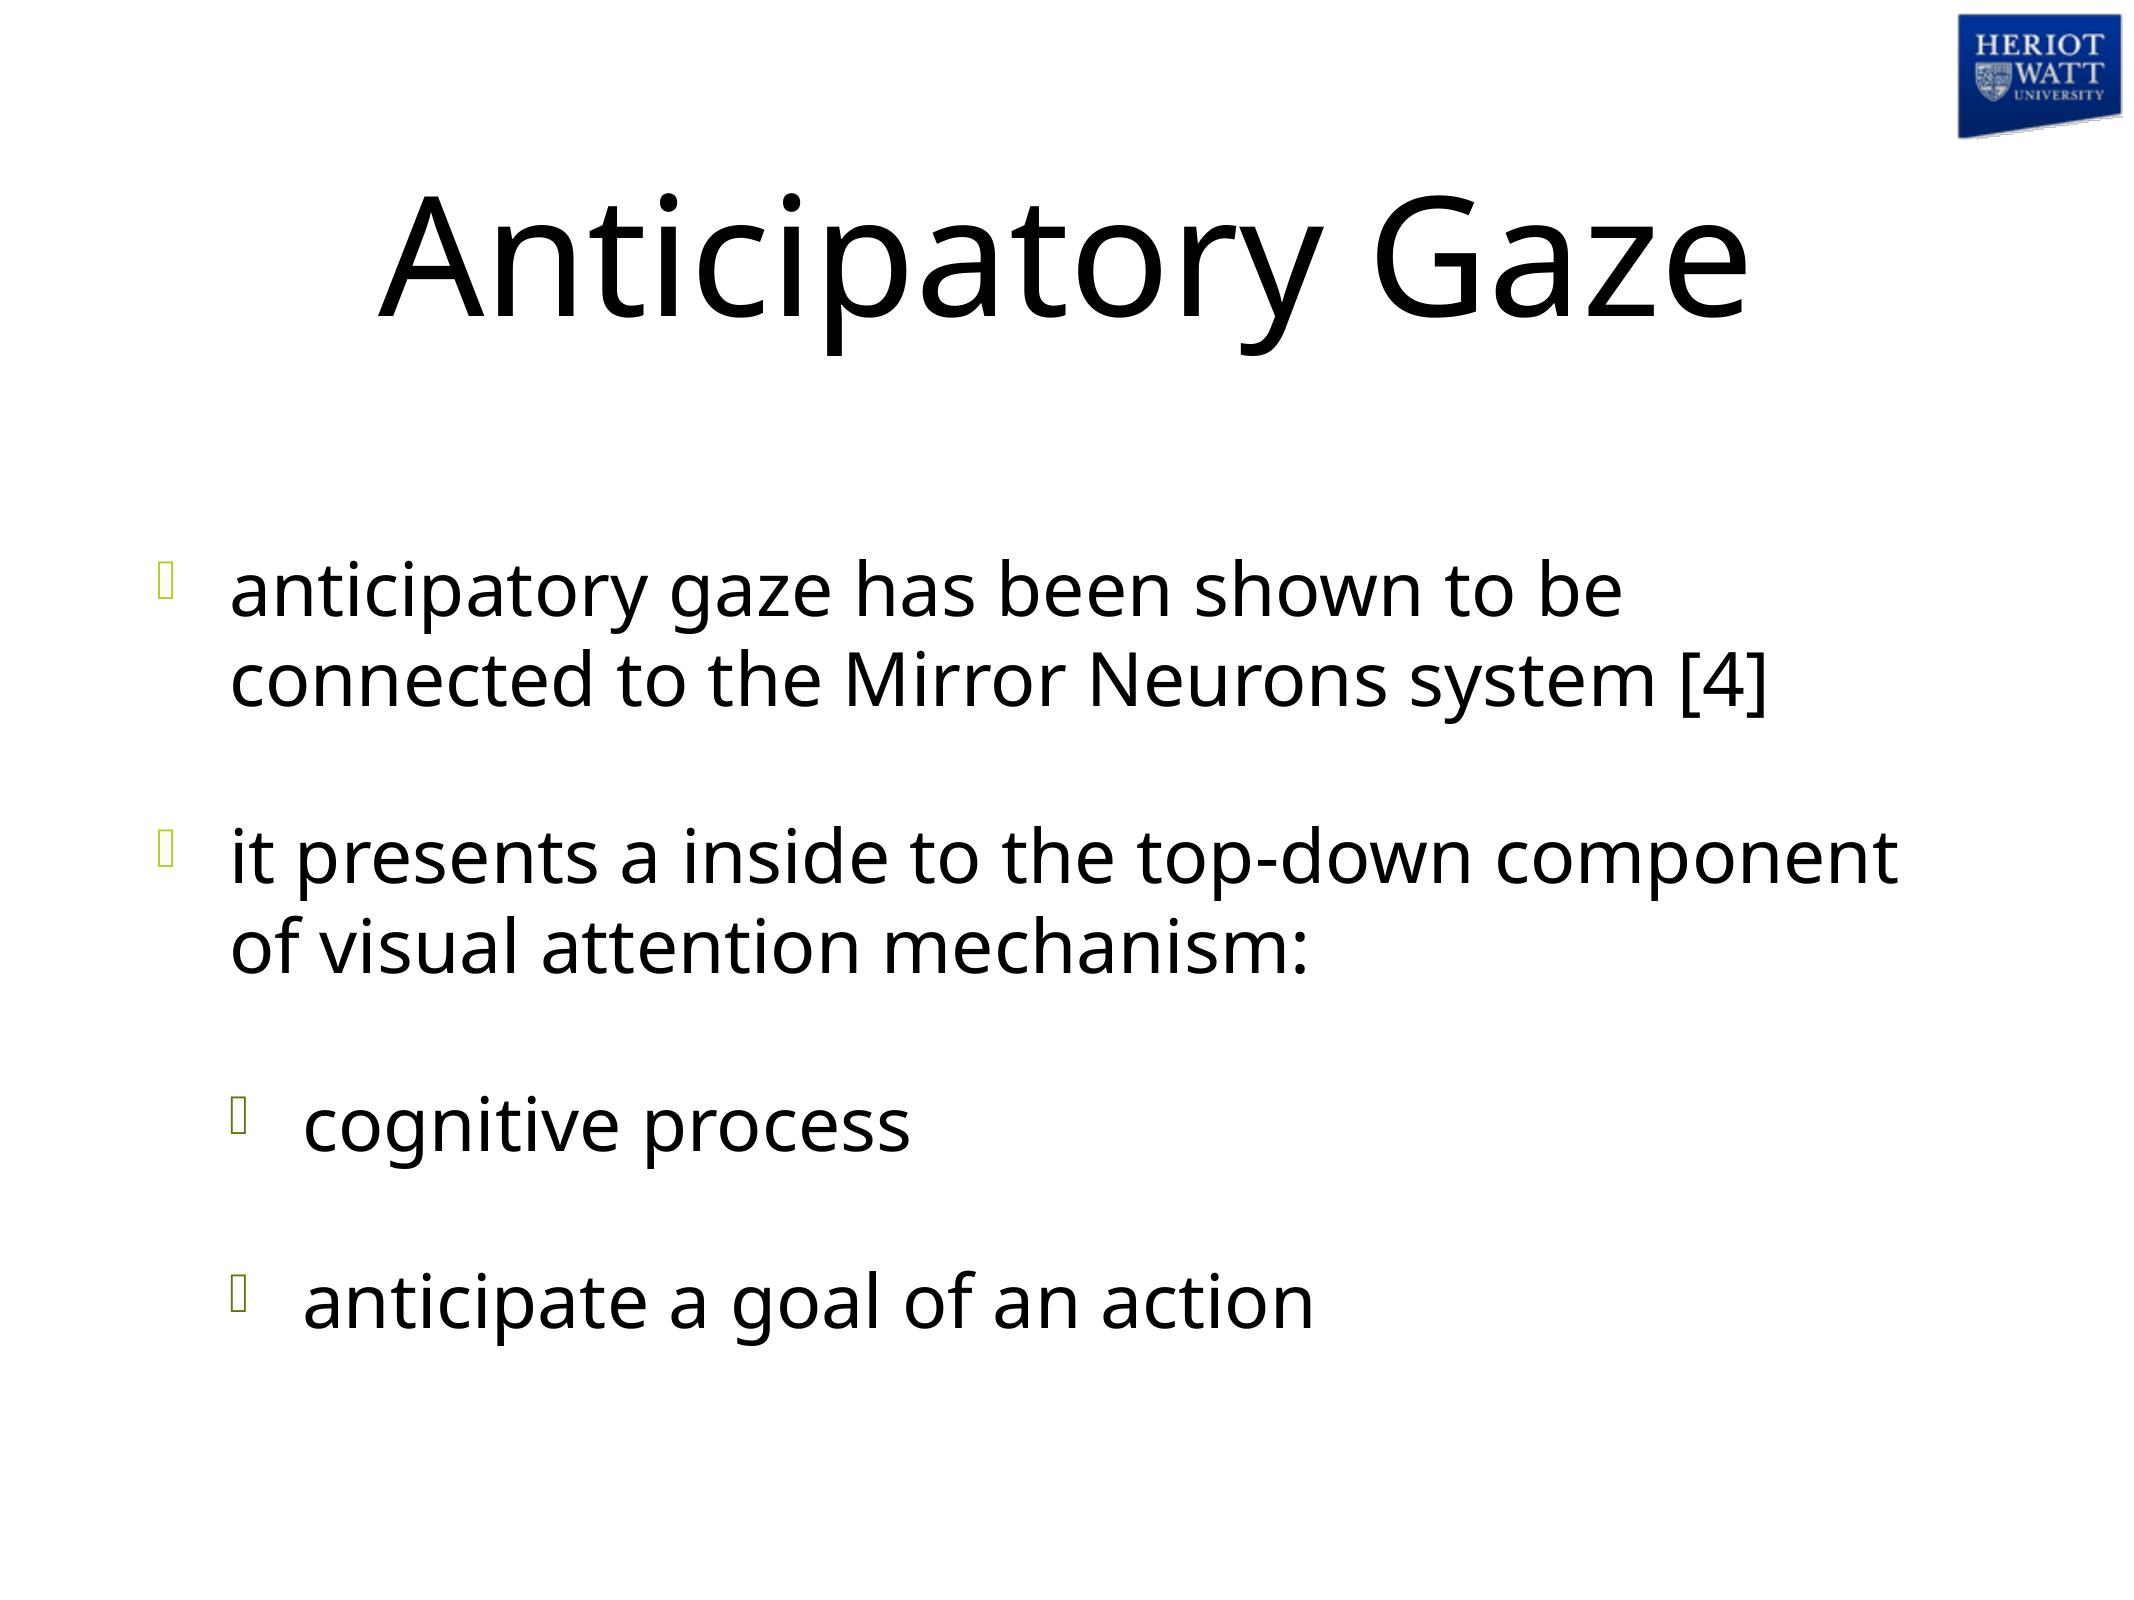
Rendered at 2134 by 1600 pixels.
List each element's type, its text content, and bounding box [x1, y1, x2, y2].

title Anticipatory Gaze [155, 72, 1978, 426]
list anticipatory gaze has been shown to be connected to the Mirror Neurons system [4] it presents a inside to the top-down component of visual attention mechanism: cognitive process anticipate a goal of an action [155, 426, 1978, 1459]
picture [1957, 13, 2123, 140]
